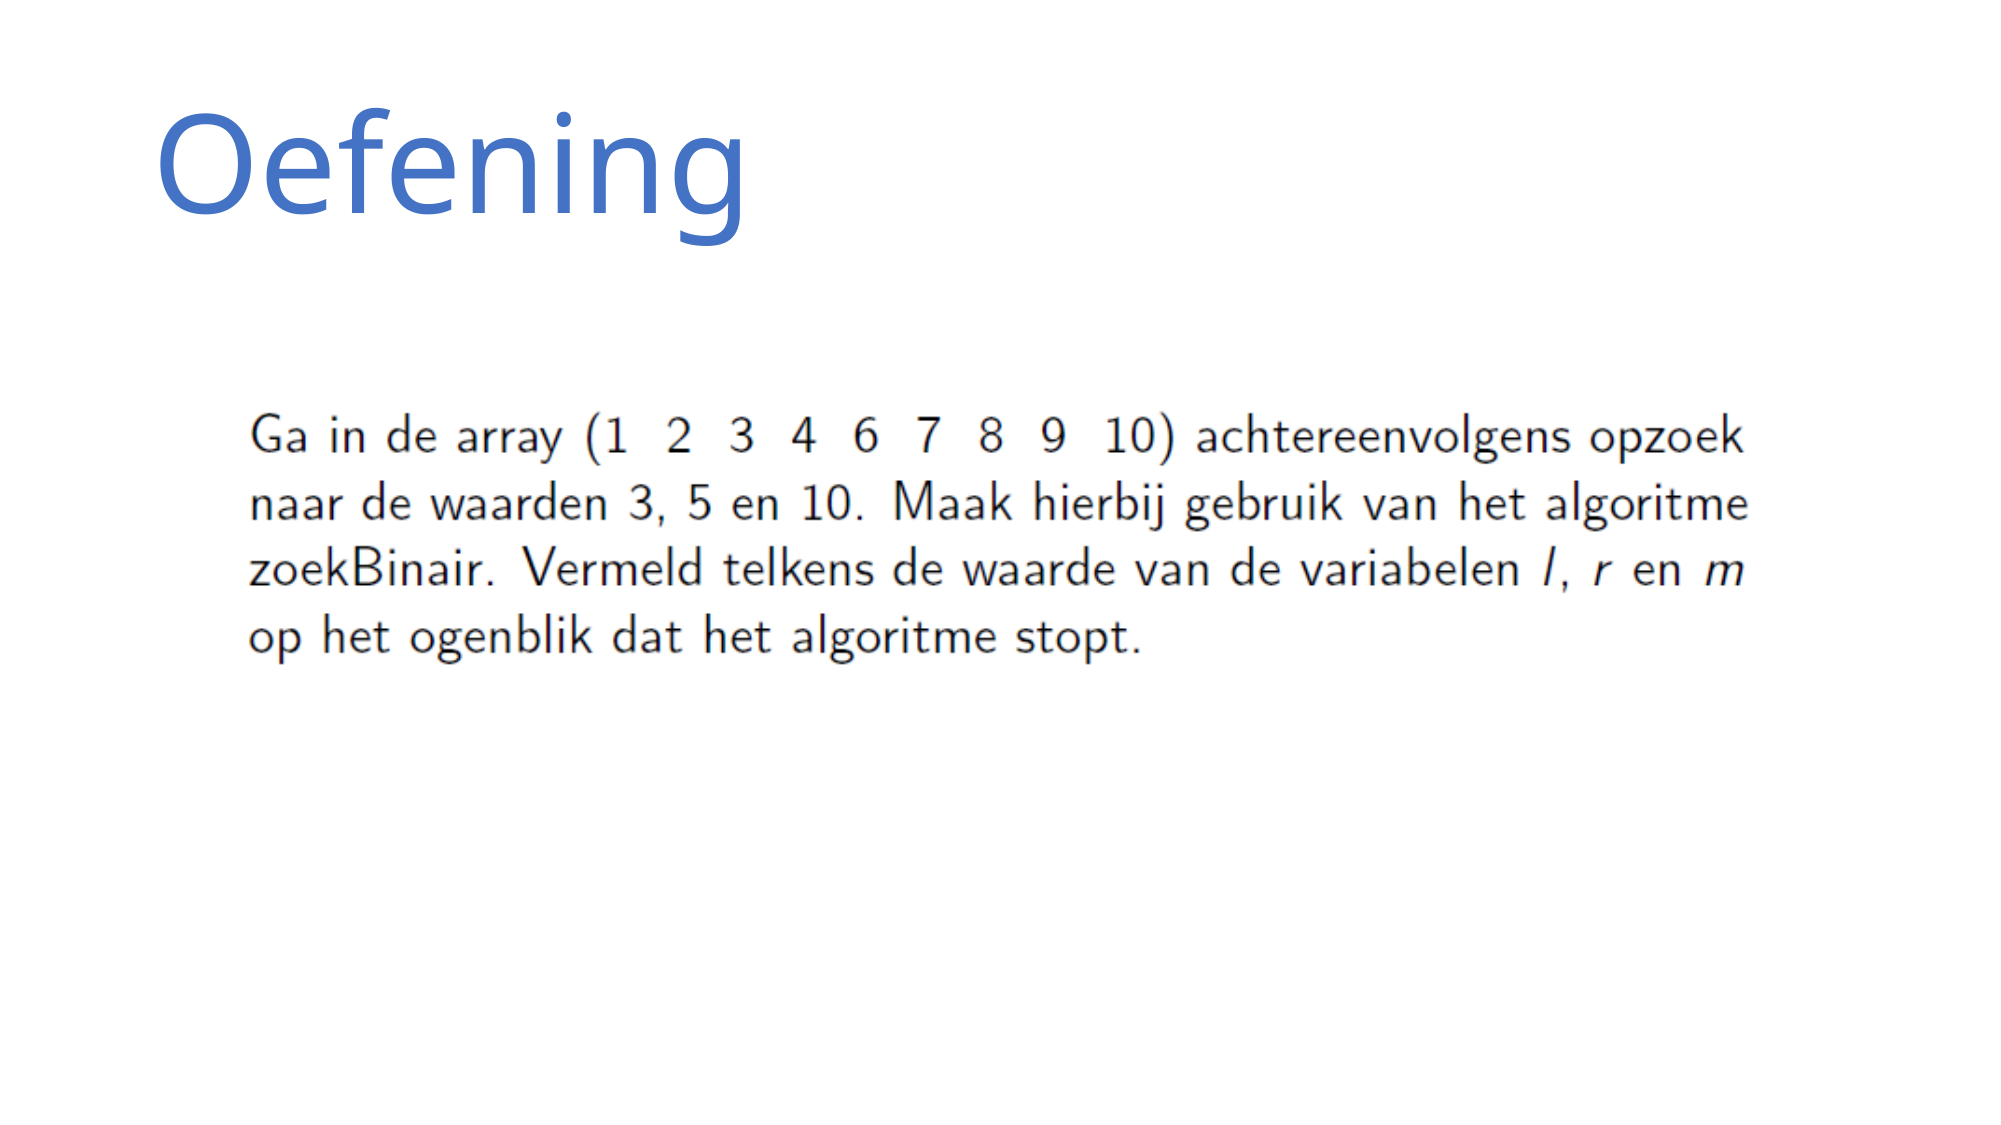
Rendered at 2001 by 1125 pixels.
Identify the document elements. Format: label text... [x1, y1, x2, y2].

title Oefening [137, 59, 1863, 278]
picture [235, 363, 1765, 687]
